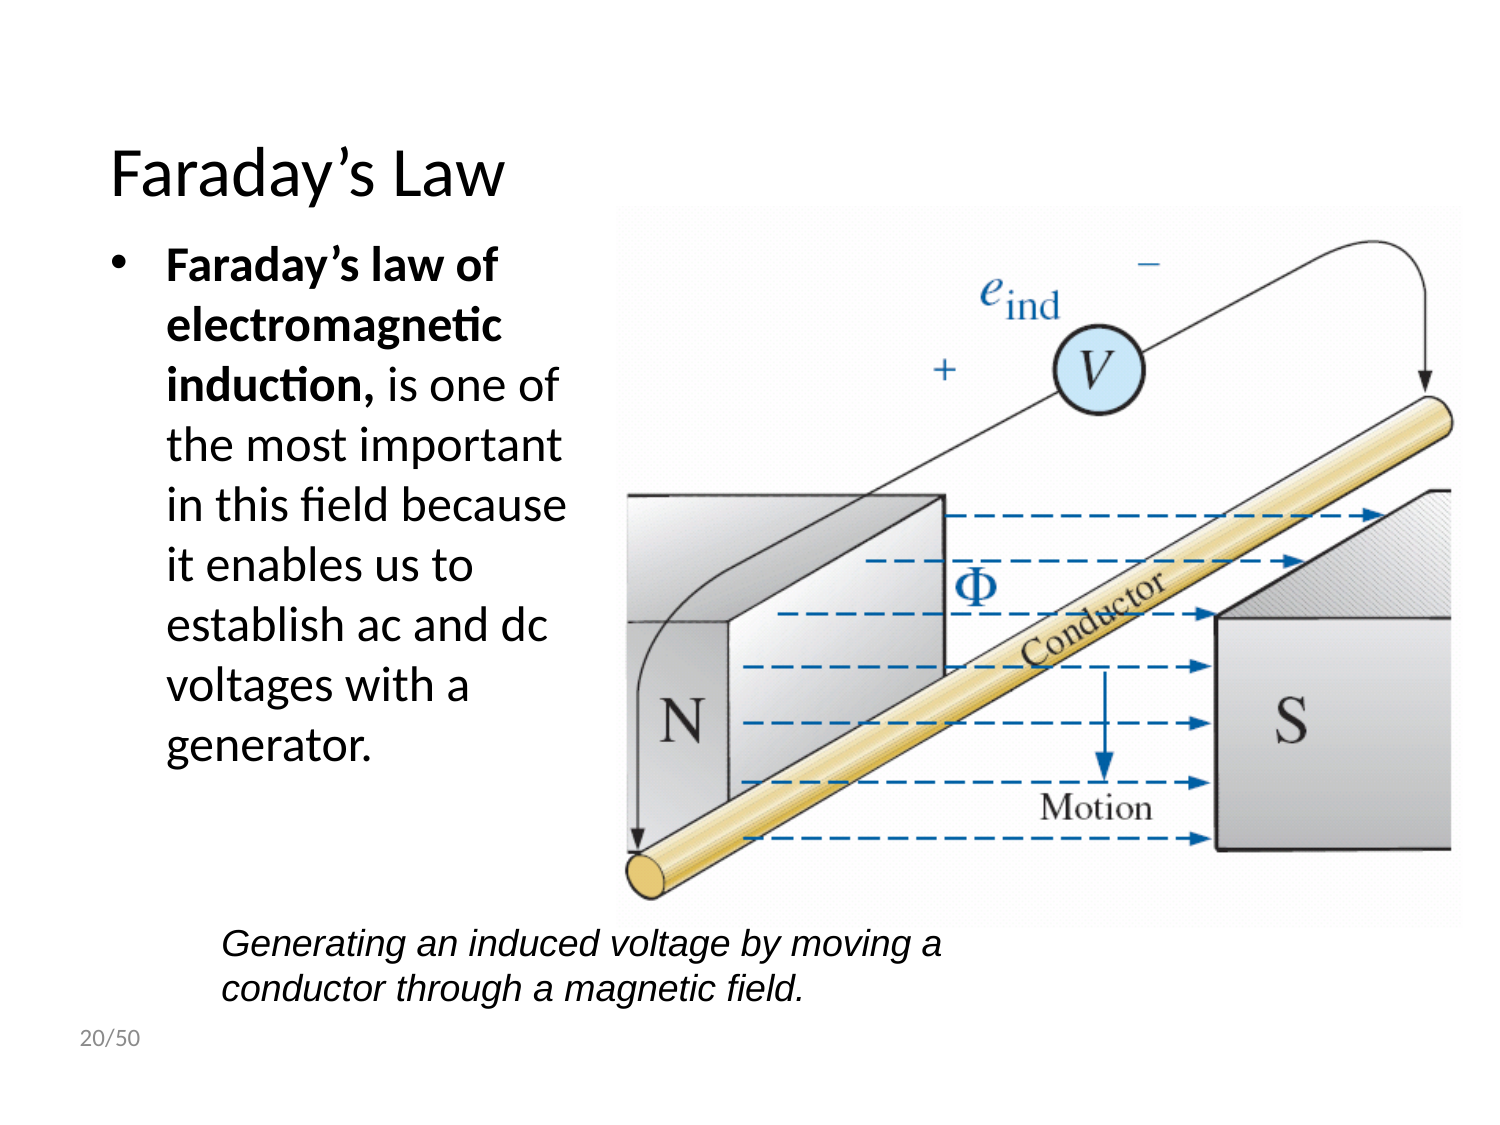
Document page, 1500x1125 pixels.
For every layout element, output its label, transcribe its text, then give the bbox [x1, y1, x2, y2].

slide_number 20/50 [64, 1006, 415, 1067]
title Faraday’s Law [94, 111, 1369, 223]
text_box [206, 206, 1463, 1019]
list Faraday’s law of electromagnetic induction, is one of the most important in this field because it enables us to establish ac and dc voltages with a generator. [94, 223, 201, 982]
